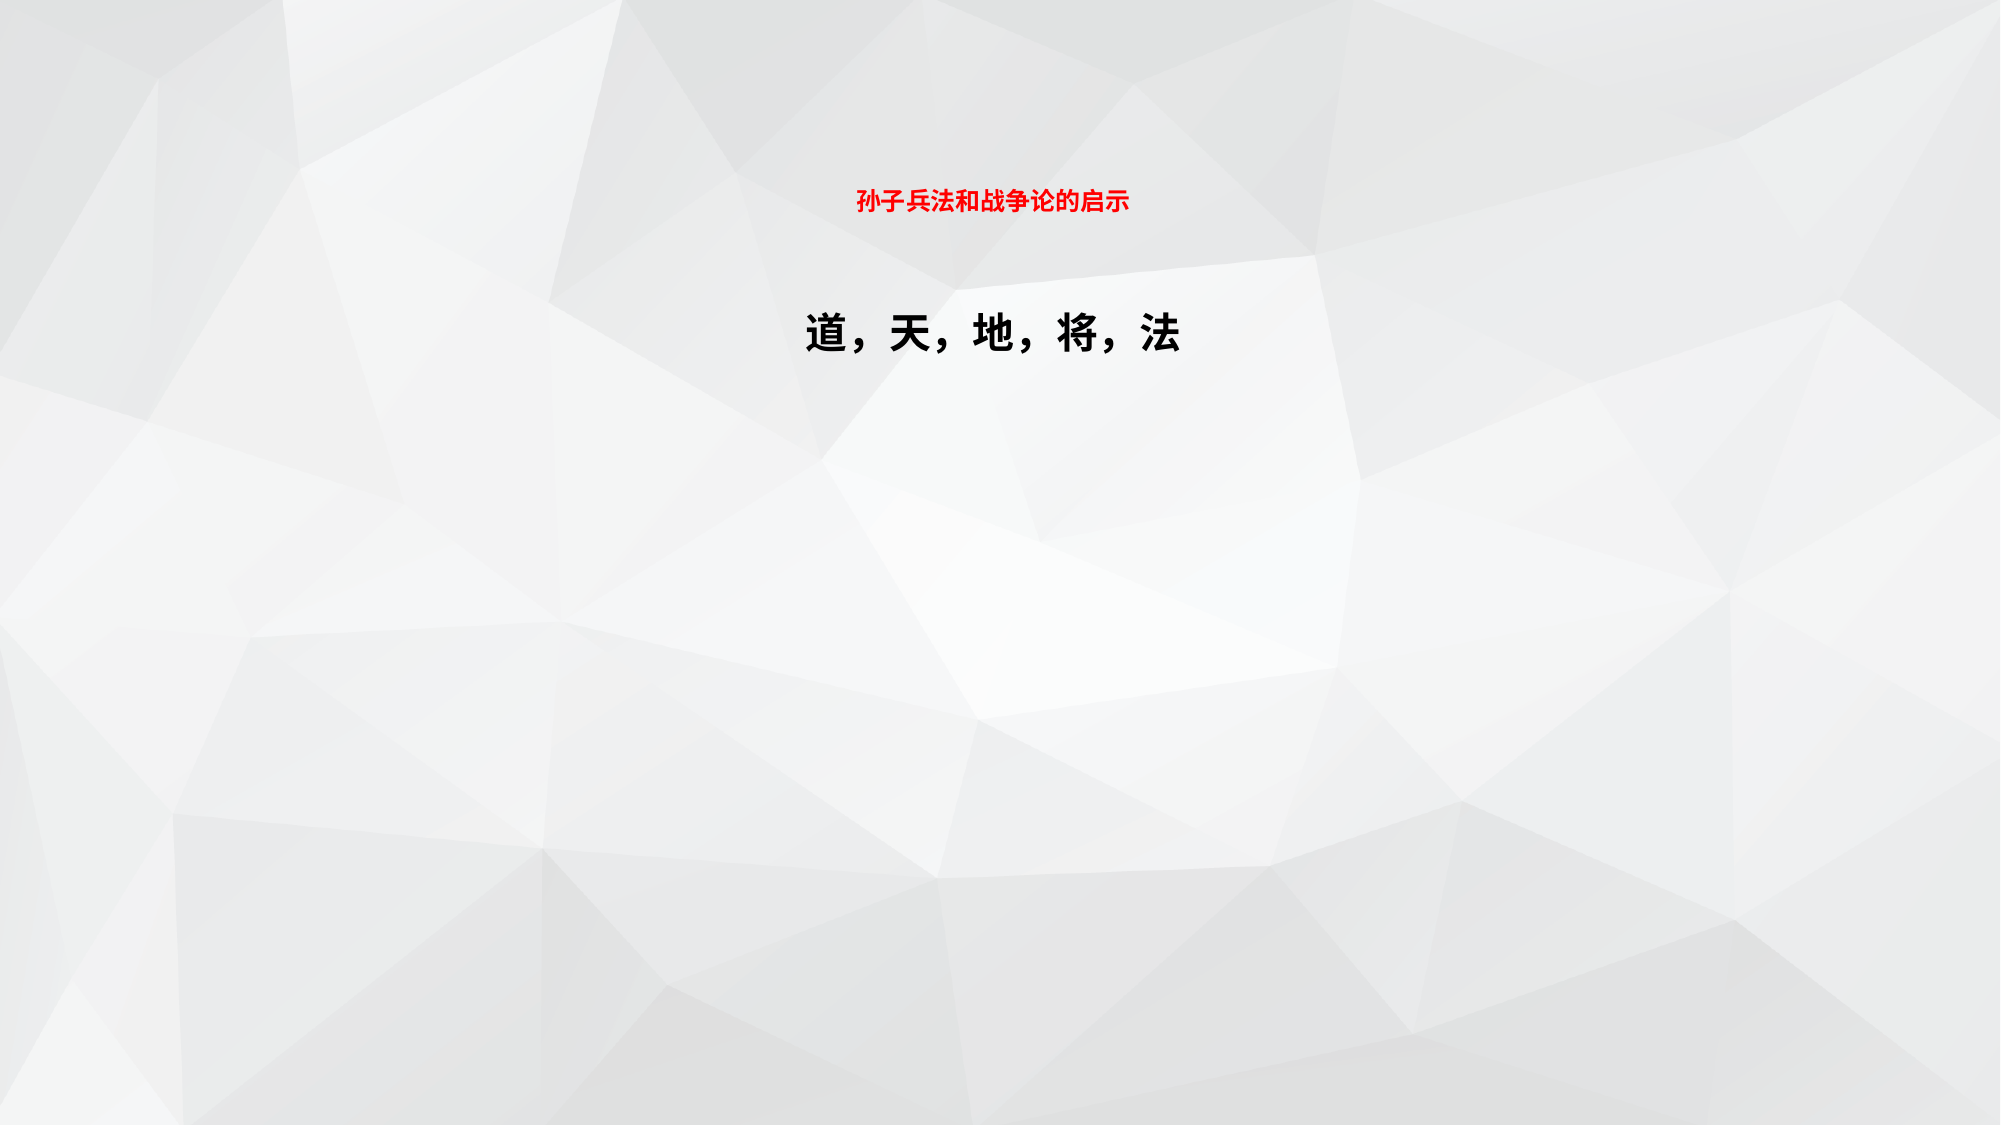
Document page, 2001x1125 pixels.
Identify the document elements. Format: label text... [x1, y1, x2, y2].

title 孙子兵法和战争论的启示 道，天，地，将，法 [143, 178, 1844, 420]
picture [0, 0, 2001, 1125]
